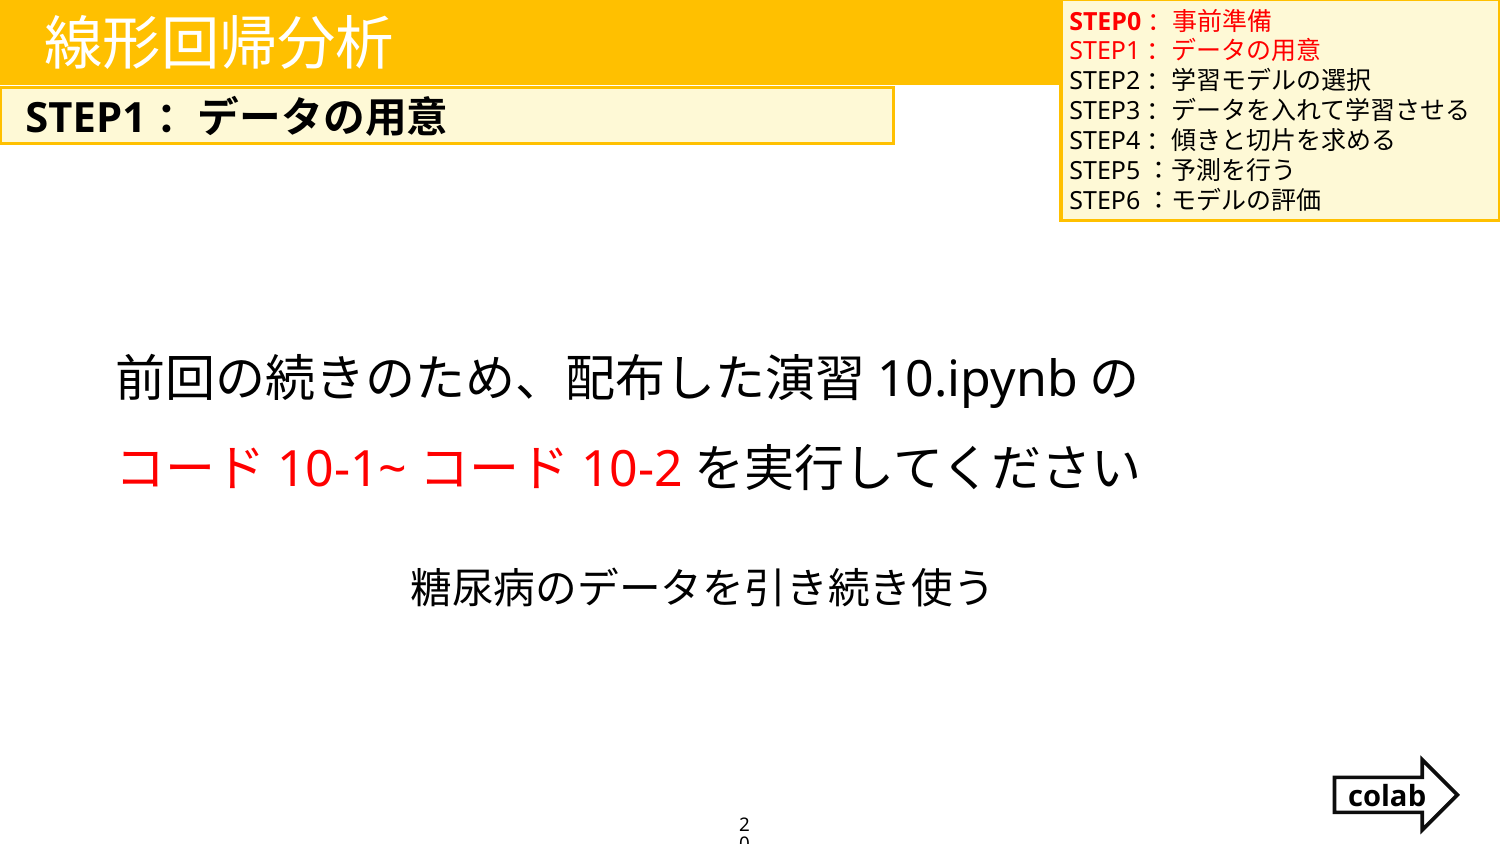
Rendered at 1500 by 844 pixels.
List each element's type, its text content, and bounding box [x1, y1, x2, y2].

text_box STEP0：事前準備 STEP1：データの用意 STEP2：学習モデルの選択 STEP3：データを入れて学習させる STEP4：傾きと切片を求める STEP5：予測を行う STEP6：モデルの評価 [1061, 0, 1500, 221]
text_box colab [1334, 759, 1458, 830]
text_box 糖尿病のデータを引き続き使う [401, 553, 1004, 620]
slide_number 20 [730, 804, 769, 844]
text_box 線形回帰分析 [41, 3, 398, 80]
text_box STEP1：データの用意 [0, 87, 894, 144]
text_box 前回の続きのため、配布した演習10.ipynbの コード10-1~コード10-2を実行してください [107, 338, 1430, 506]
text_box [0, 0, 1061, 85]
